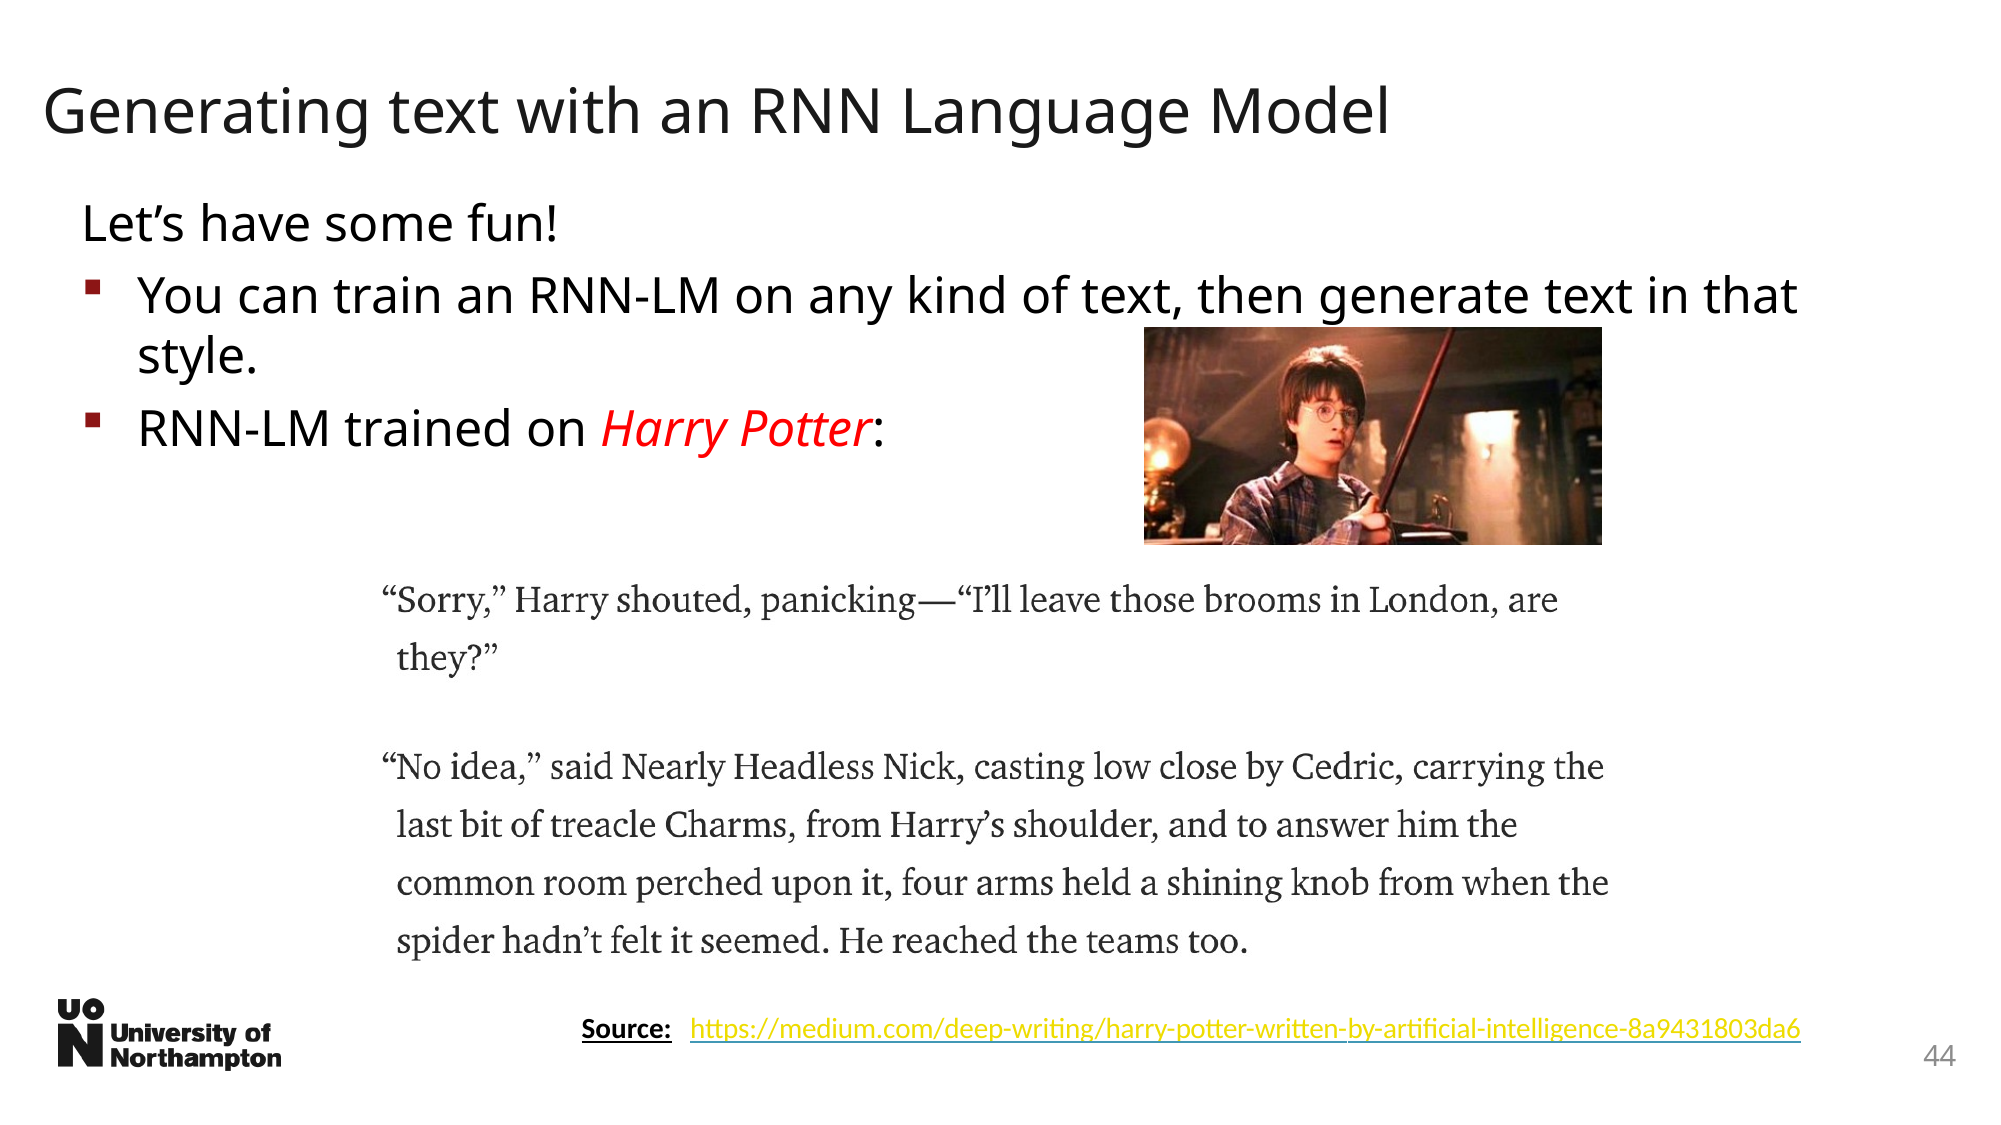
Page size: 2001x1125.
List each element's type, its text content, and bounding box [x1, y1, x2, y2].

text_box Let’s have some fun! You can train an RNN-LM on any kind of text, then generate text in that style. RNN-LM trained on Harry Potter: [79, 176, 1849, 457]
text_box Source: https://medium.com/deep-writing/harry-potter-written-by-artificial-intelligence-8a9431803da6 [579, 1007, 1825, 1045]
picture [58, 998, 281, 1071]
picture [382, 584, 1608, 961]
slide_number 44 [1743, 730, 1957, 1125]
picture [1144, 327, 1602, 545]
title Generating text with an RNN Language Model [39, 69, 1765, 260]
